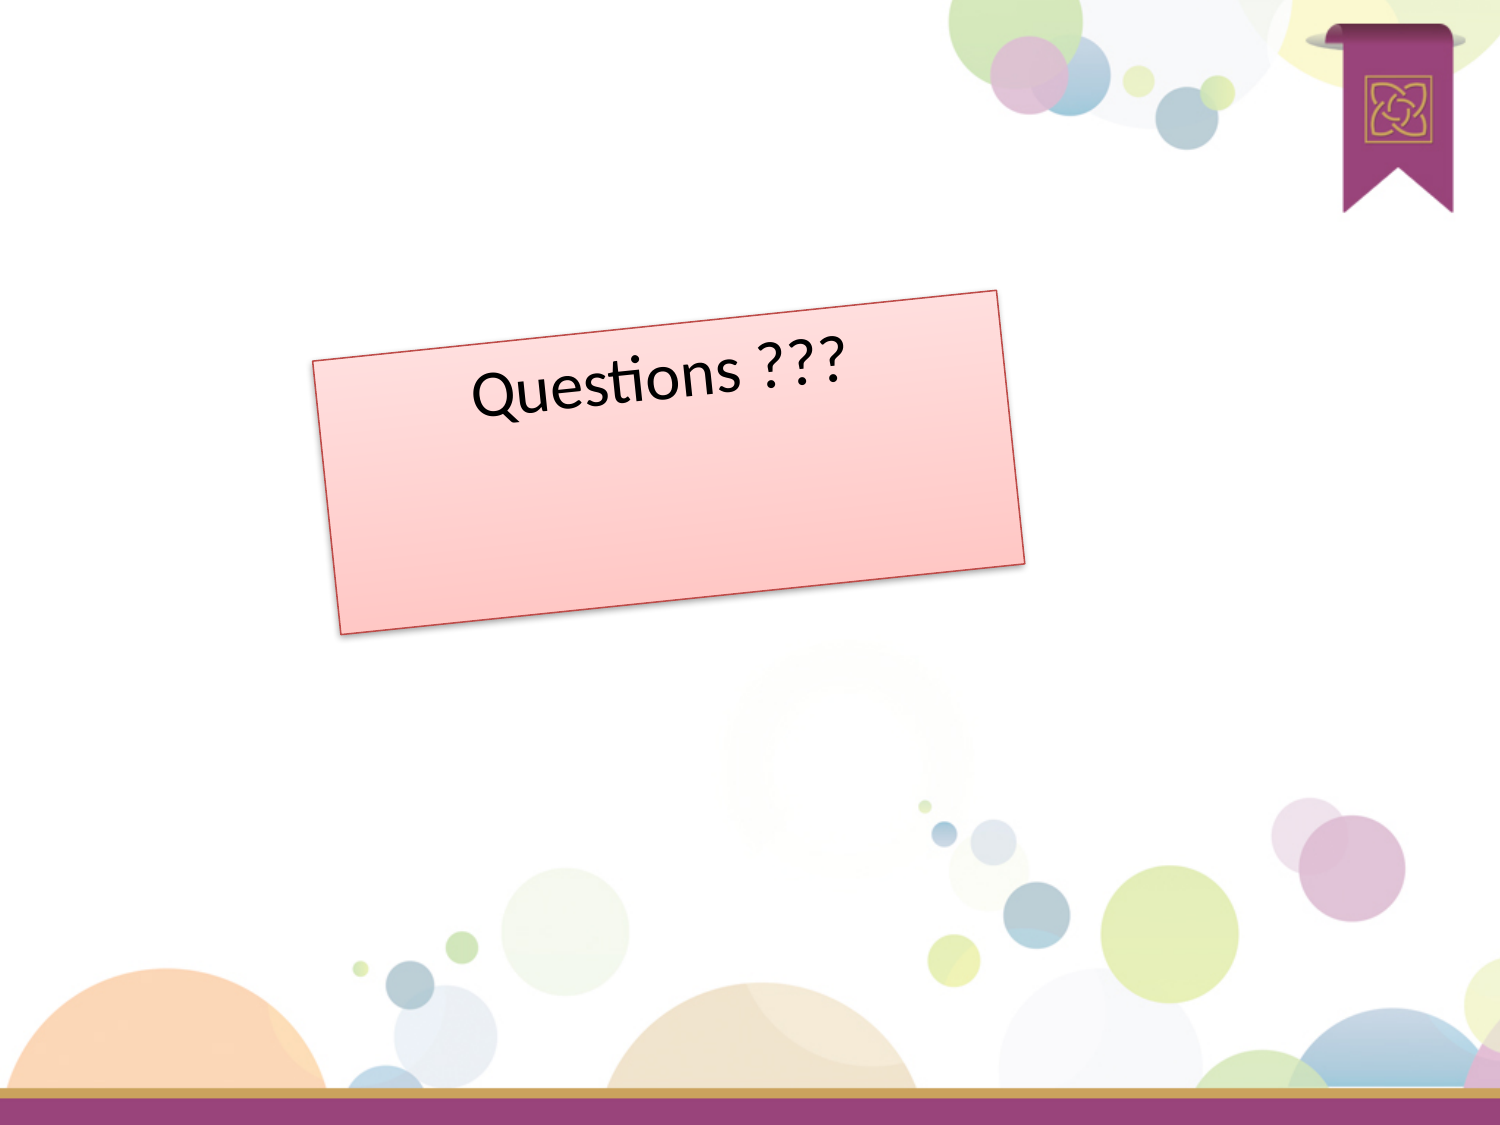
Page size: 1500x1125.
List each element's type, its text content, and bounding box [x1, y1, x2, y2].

picture [0, 0, 1500, 1125]
list Questions ??? [311, 289, 1026, 636]
